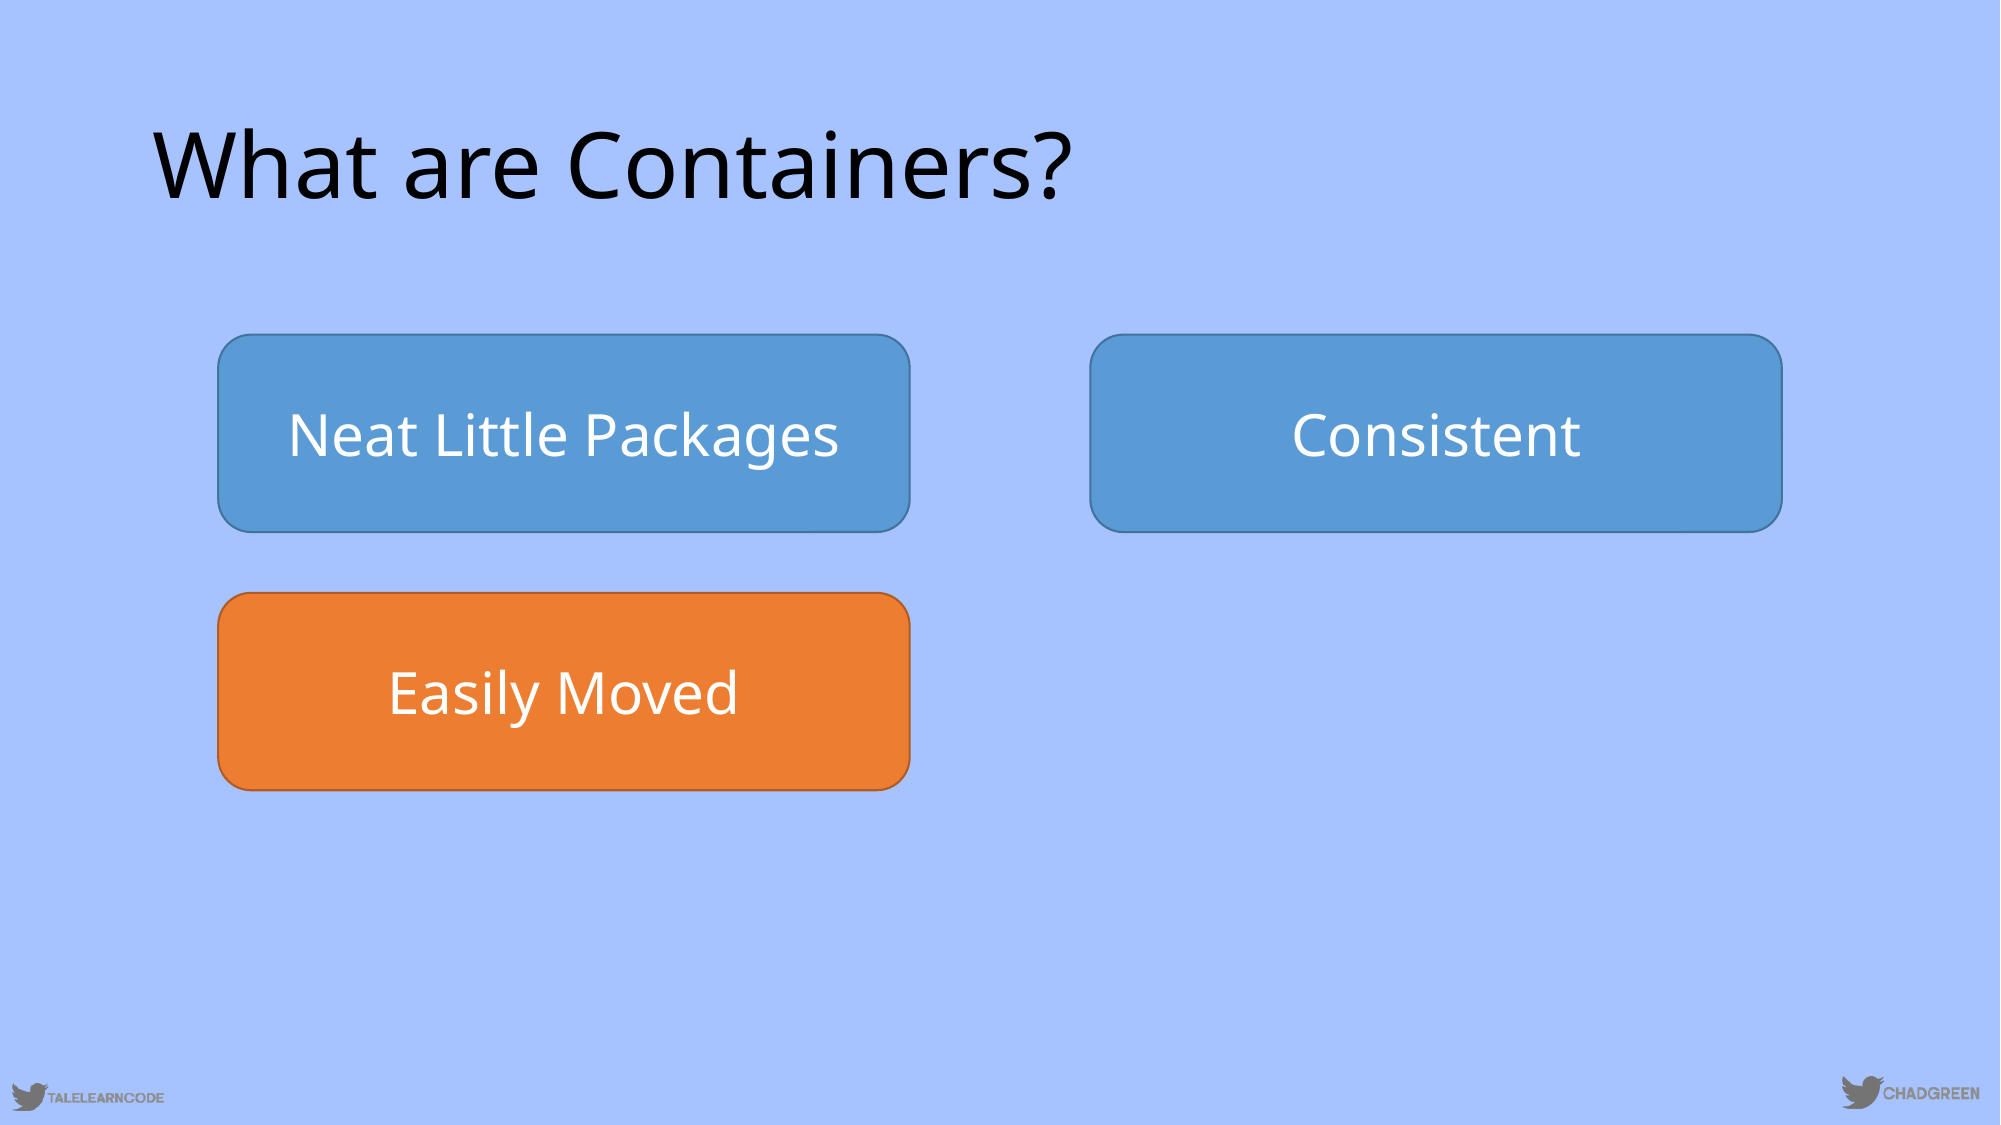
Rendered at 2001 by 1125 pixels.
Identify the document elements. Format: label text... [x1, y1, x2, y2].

text_box Neat Little Packages [217, 333, 911, 534]
text_box Consistent [1089, 333, 1783, 534]
text_box Easily Moved [217, 591, 911, 792]
title What are Containers? [137, 59, 1863, 278]
